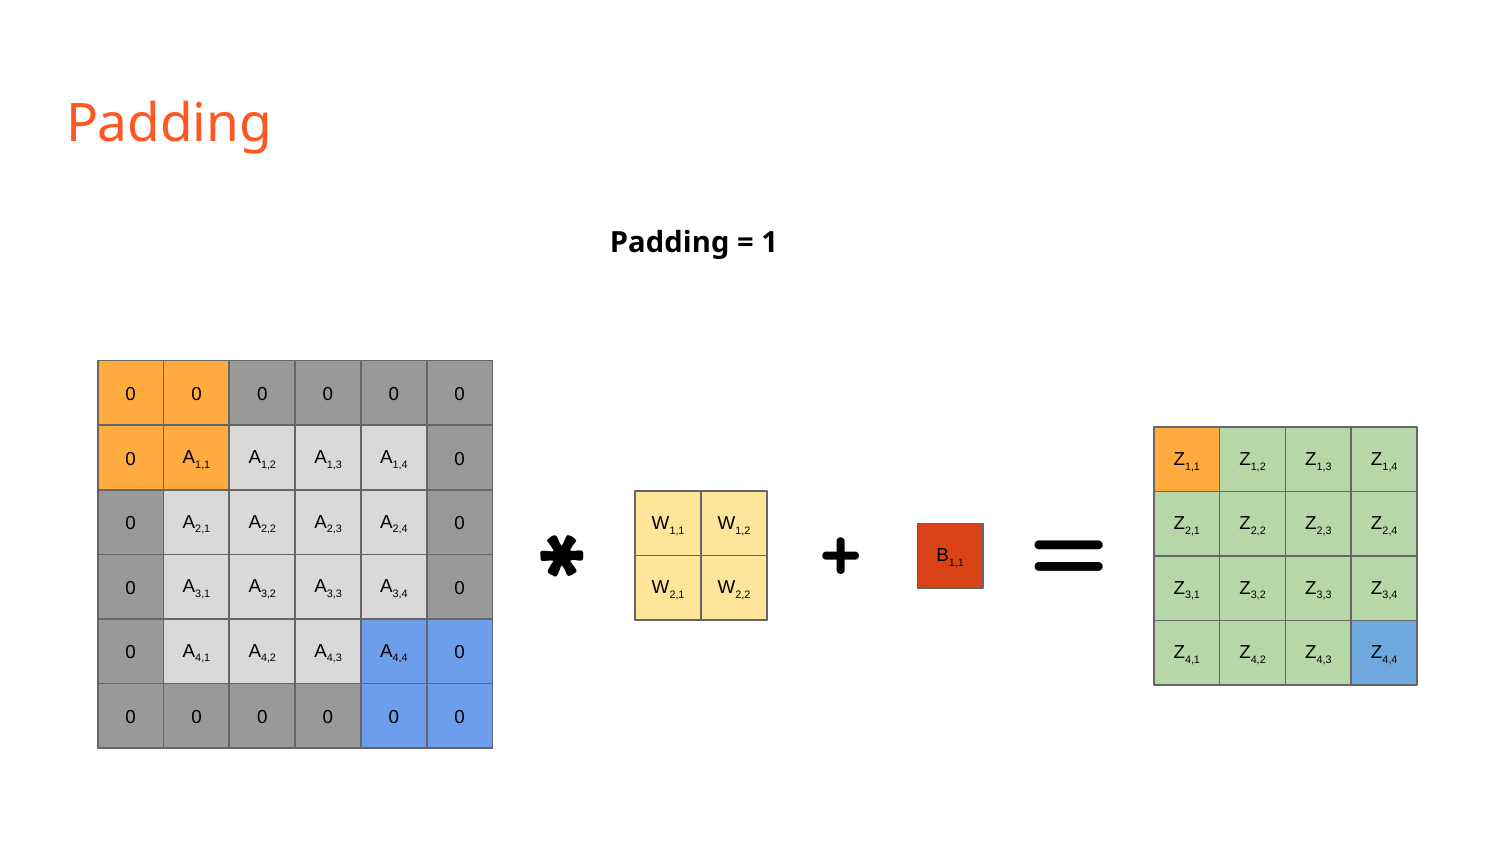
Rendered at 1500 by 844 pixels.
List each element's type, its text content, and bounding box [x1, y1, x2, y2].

text_box B1,1 [917, 523, 984, 588]
text_box Padding = 1 [595, 207, 955, 324]
picture [1030, 538, 1107, 573]
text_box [97, 360, 493, 749]
title Padding [51, 72, 1449, 167]
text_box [634, 490, 768, 621]
picture [813, 528, 869, 583]
picture [533, 529, 589, 582]
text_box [1153, 426, 1418, 686]
